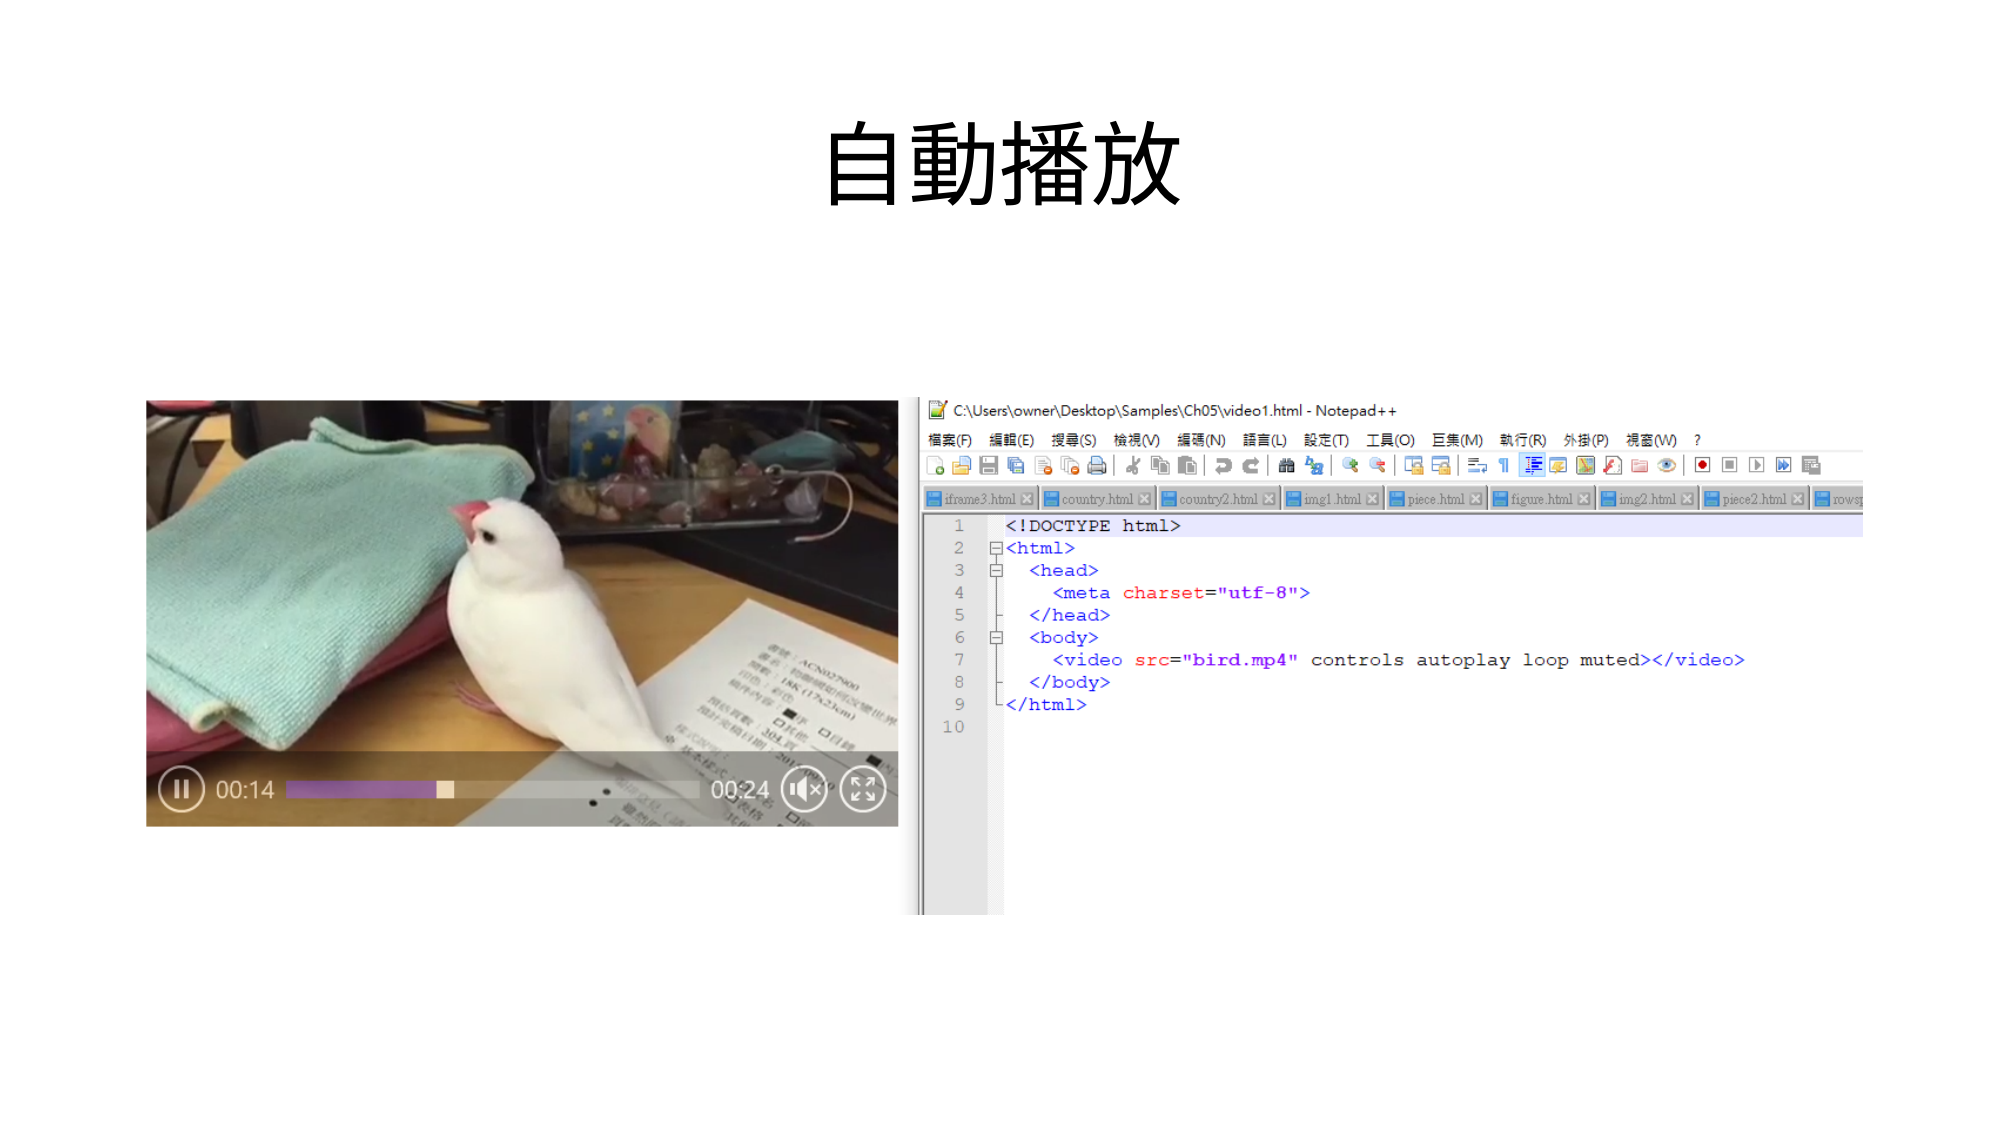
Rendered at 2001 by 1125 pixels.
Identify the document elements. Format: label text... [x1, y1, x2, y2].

title 自動播放 [137, 59, 1863, 278]
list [137, 397, 1863, 915]
